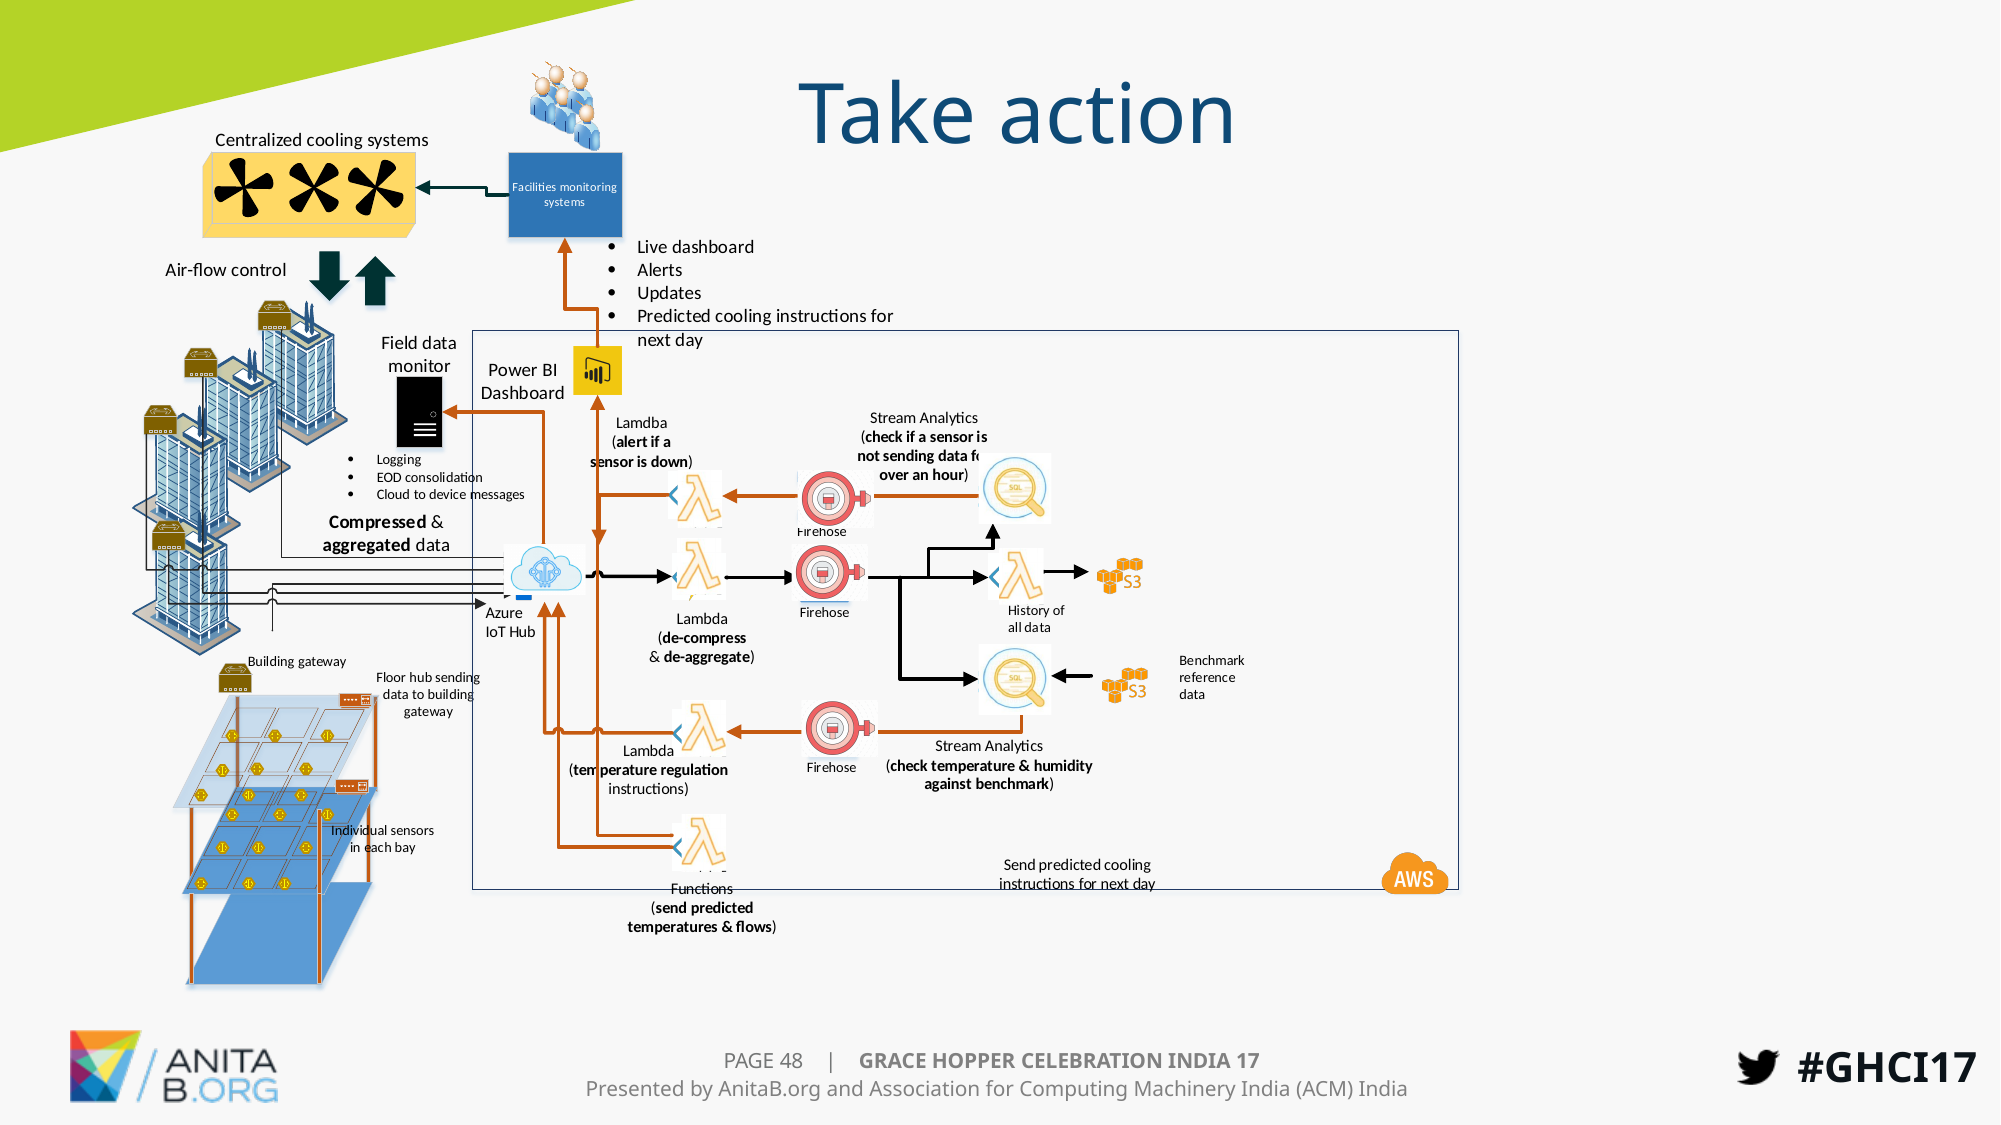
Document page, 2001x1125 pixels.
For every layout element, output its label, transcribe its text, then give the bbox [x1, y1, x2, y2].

title Take action [71, 0, 1967, 169]
picture [1737, 1046, 1780, 1089]
picture [70, 1030, 278, 1103]
picture [127, 59, 1465, 994]
